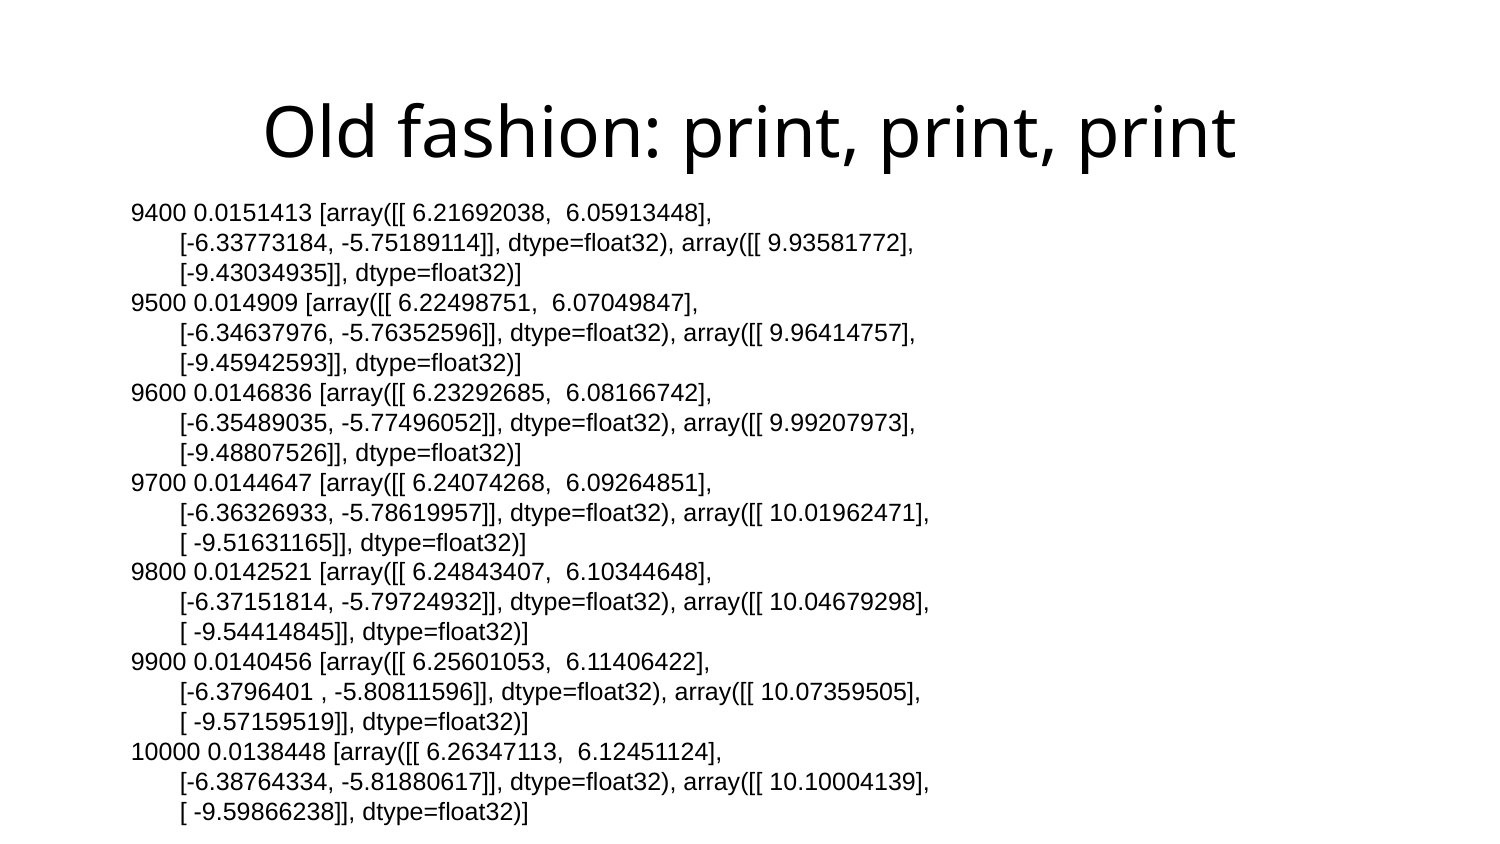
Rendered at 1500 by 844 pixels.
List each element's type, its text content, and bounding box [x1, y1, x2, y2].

text_box 9400 0.0151413 [array([[ 6.21692038, 6.05913448], [-6.33773184, -5.75189114]], dtype=float32), array([[ 9.93581772], [-9.43034935]], dtype=float32)] 9500 0.014909 [array([[ 6.22498751, 6.07049847], [-6.34637976, -5.76352596]], dtype=float32), array([[ 9.96414757], [-9.45942593]], dtype=float32)] 9600 0.0146836 [array([[ 6.23292685, 6.08166742], [-6.35489035, -5.77496052]], dtype=float32), array([[ 9.99207973], [-9.48807526]], dtype=float32)] 9700 0.0144647 [array([[ 6.24074268, 6.09264851], [-6.36326933, -5.78619957]], dtype=float32), array([[ 10.01962471], [ -9.51631165]], dtype=float32)] 9800 0.0142521 [array([[ 6.24843407, 6.10344648], [-6.37151814, -5.79724932]], dtype=float32), array([[ 10.04679298], [ -9.54414845]], dtype=float32)] 9900 0.0140456 [array([[ 6.25601053, 6.11406422], [-6.3796401 , -5.80811596]], dtype=float32), array([[ 10.07359505], [ -9.57159519]], dtype=float32)] 10000 0.0138448 [array([[ 6.26347113, 6.12451124], [-6.38764334, -5.81880617]], dtype=float32), array([[ 10.10004139], [ -9.59866238]], dtype=float32)] [115, 197, 1500, 825]
title Old fashion: print, print, print [0, 23, 1500, 235]
